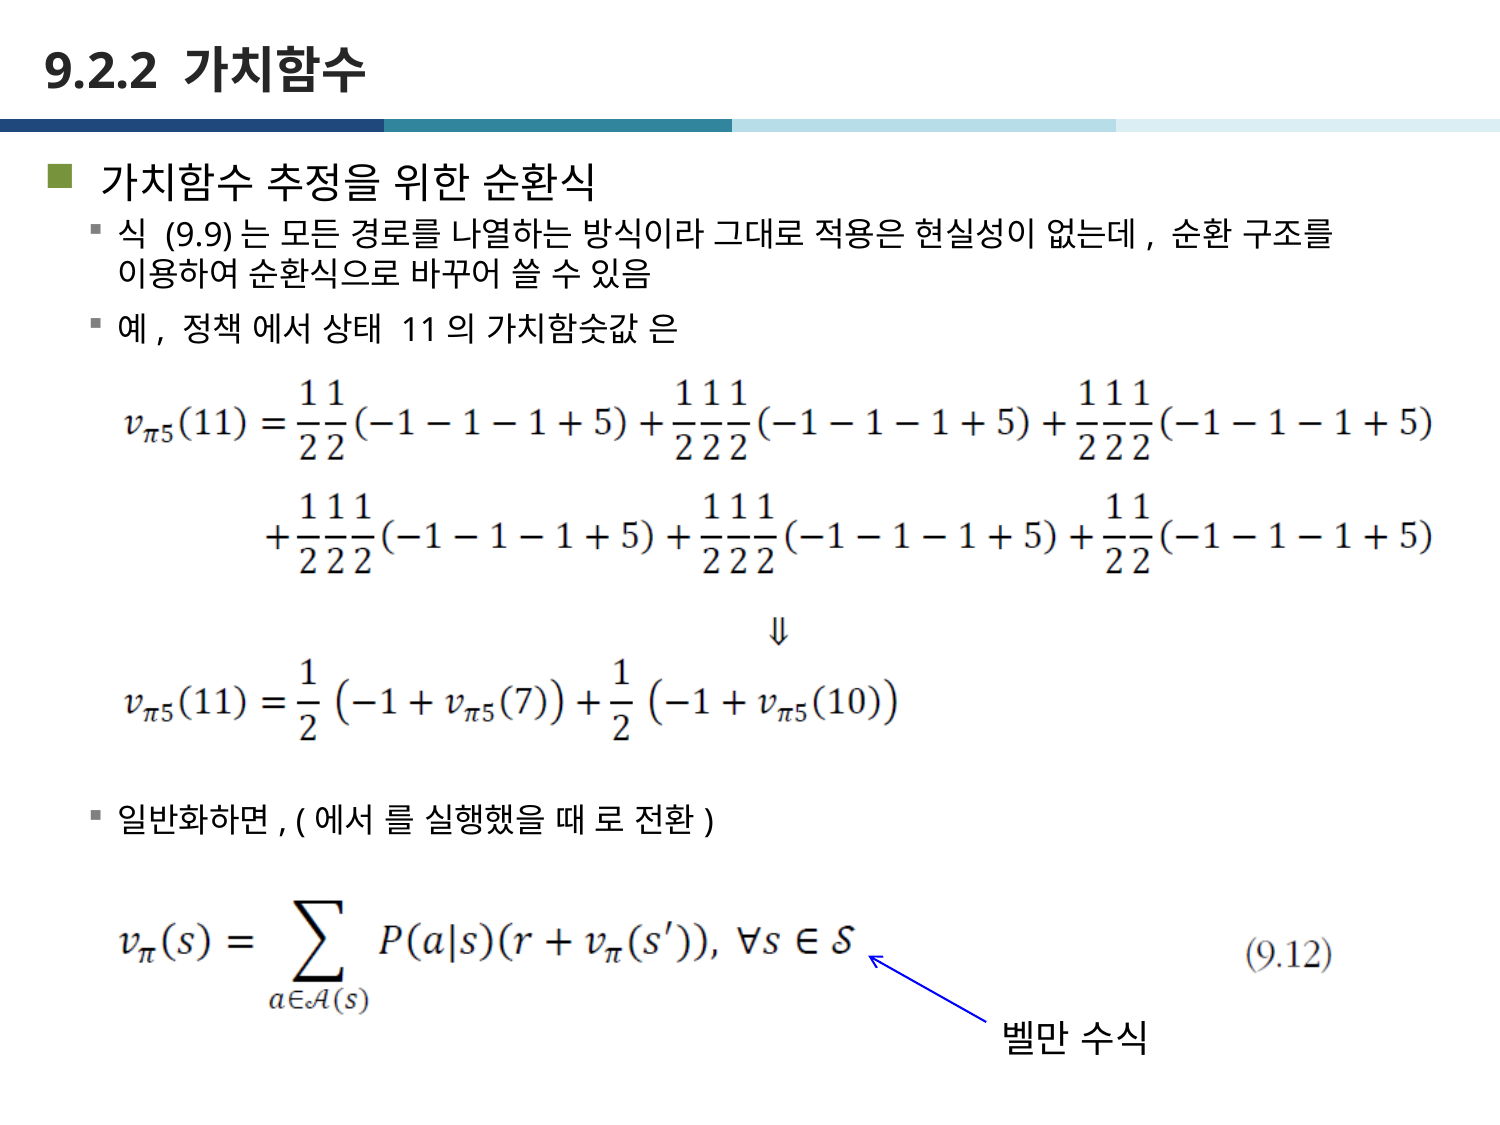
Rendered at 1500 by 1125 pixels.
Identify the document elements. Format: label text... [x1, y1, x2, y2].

title 9.2.2 가치함수 [29, 23, 1448, 114]
text_box 벨만 수식 [986, 1032, 1199, 1075]
picture [111, 373, 1439, 747]
picture [111, 888, 1347, 1023]
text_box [867, 955, 987, 1023]
